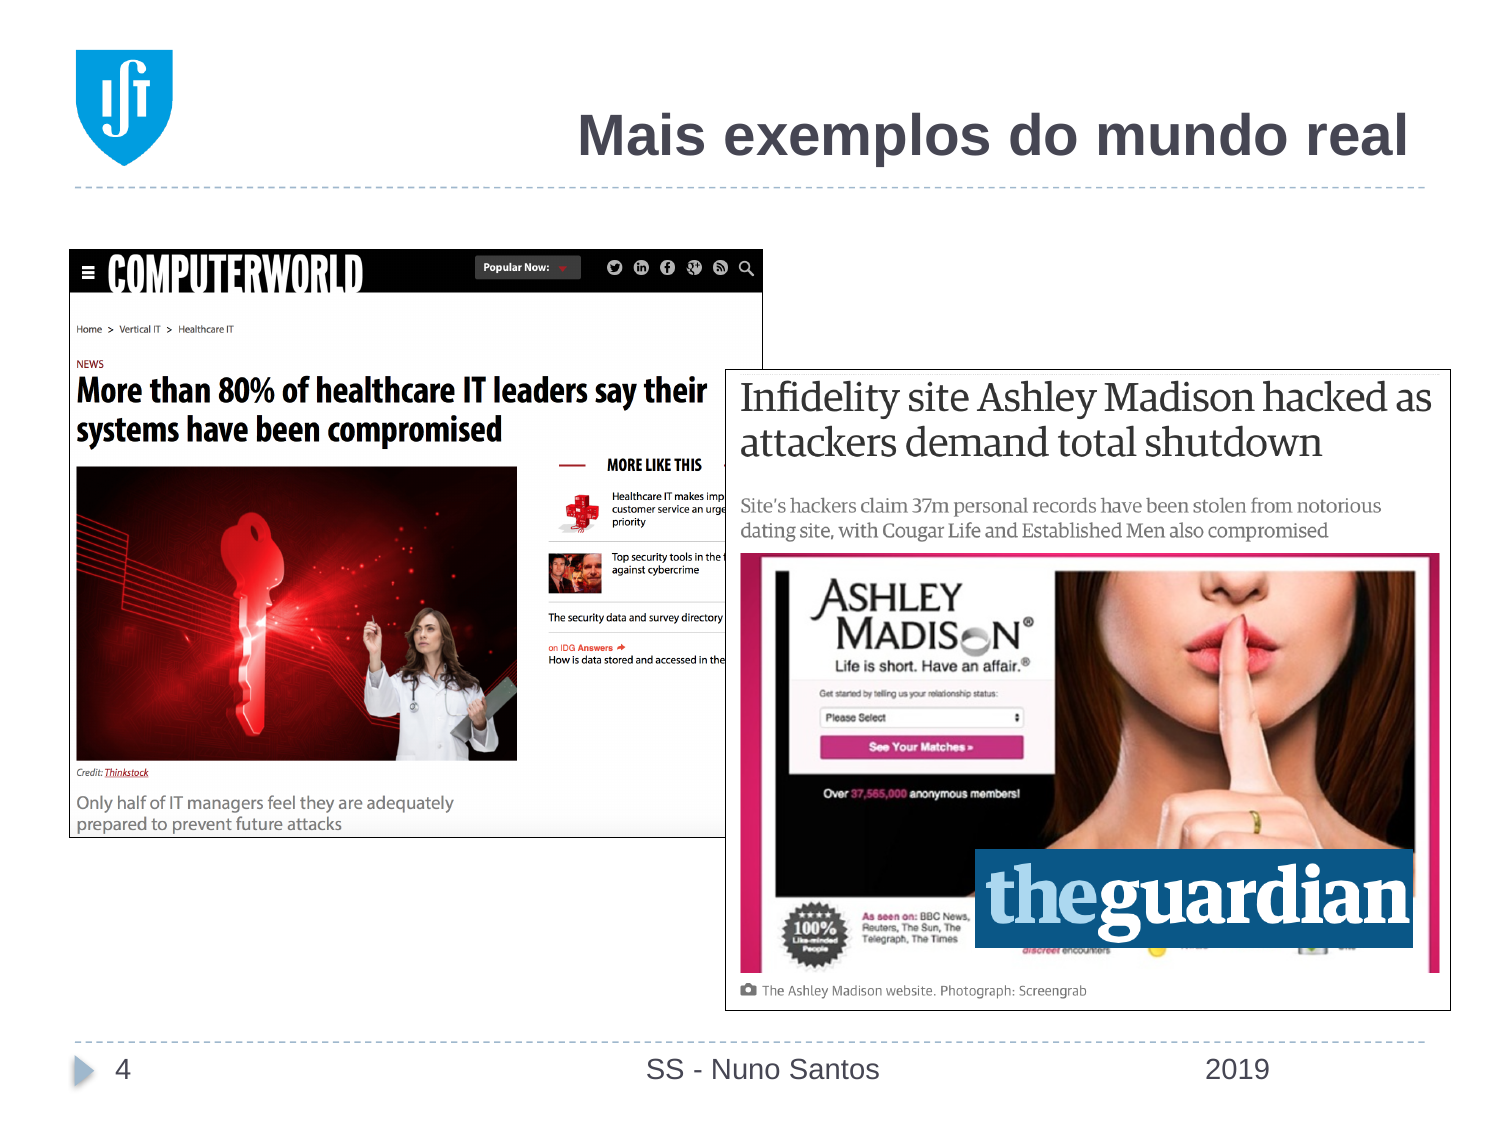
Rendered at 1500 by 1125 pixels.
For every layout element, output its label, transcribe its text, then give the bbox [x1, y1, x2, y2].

picture [68, 42, 180, 175]
slide_number 2019 [1051, 1042, 1426, 1103]
title Mais exemplos do mundo real [200, 24, 1425, 175]
footer SS - Nuno Santos [475, 1042, 1051, 1103]
picture [69, 249, 1451, 1012]
slide_number 4 [100, 1042, 426, 1103]
